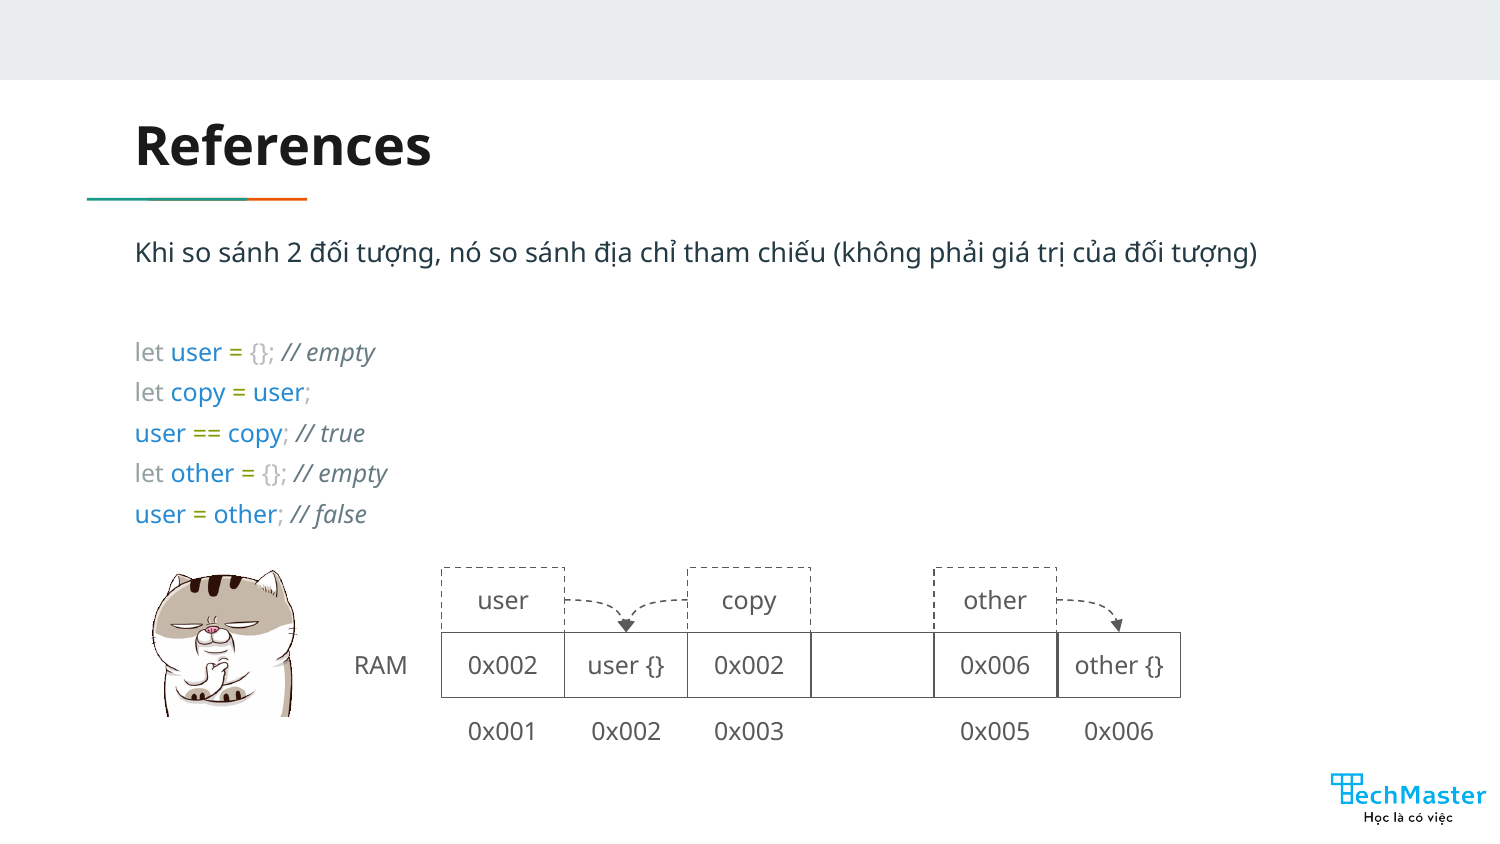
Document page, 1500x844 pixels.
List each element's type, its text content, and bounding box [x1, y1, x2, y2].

list Khi so sánh 2 đối tượng, nó so sánh địa chỉ tham chiếu (không phải giá trị của đối tượng) [119, 215, 1381, 804]
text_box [1056, 599, 1120, 633]
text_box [319, 567, 1181, 763]
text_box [564, 599, 624, 633]
text_box let user = {}; // empty let copy = user; user == copy; // true let other = {}; // empty user = other; // false [119, 311, 612, 804]
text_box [625, 599, 688, 633]
picture [1329, 754, 1488, 844]
picture [135, 557, 314, 725]
title References [119, 95, 1381, 184]
